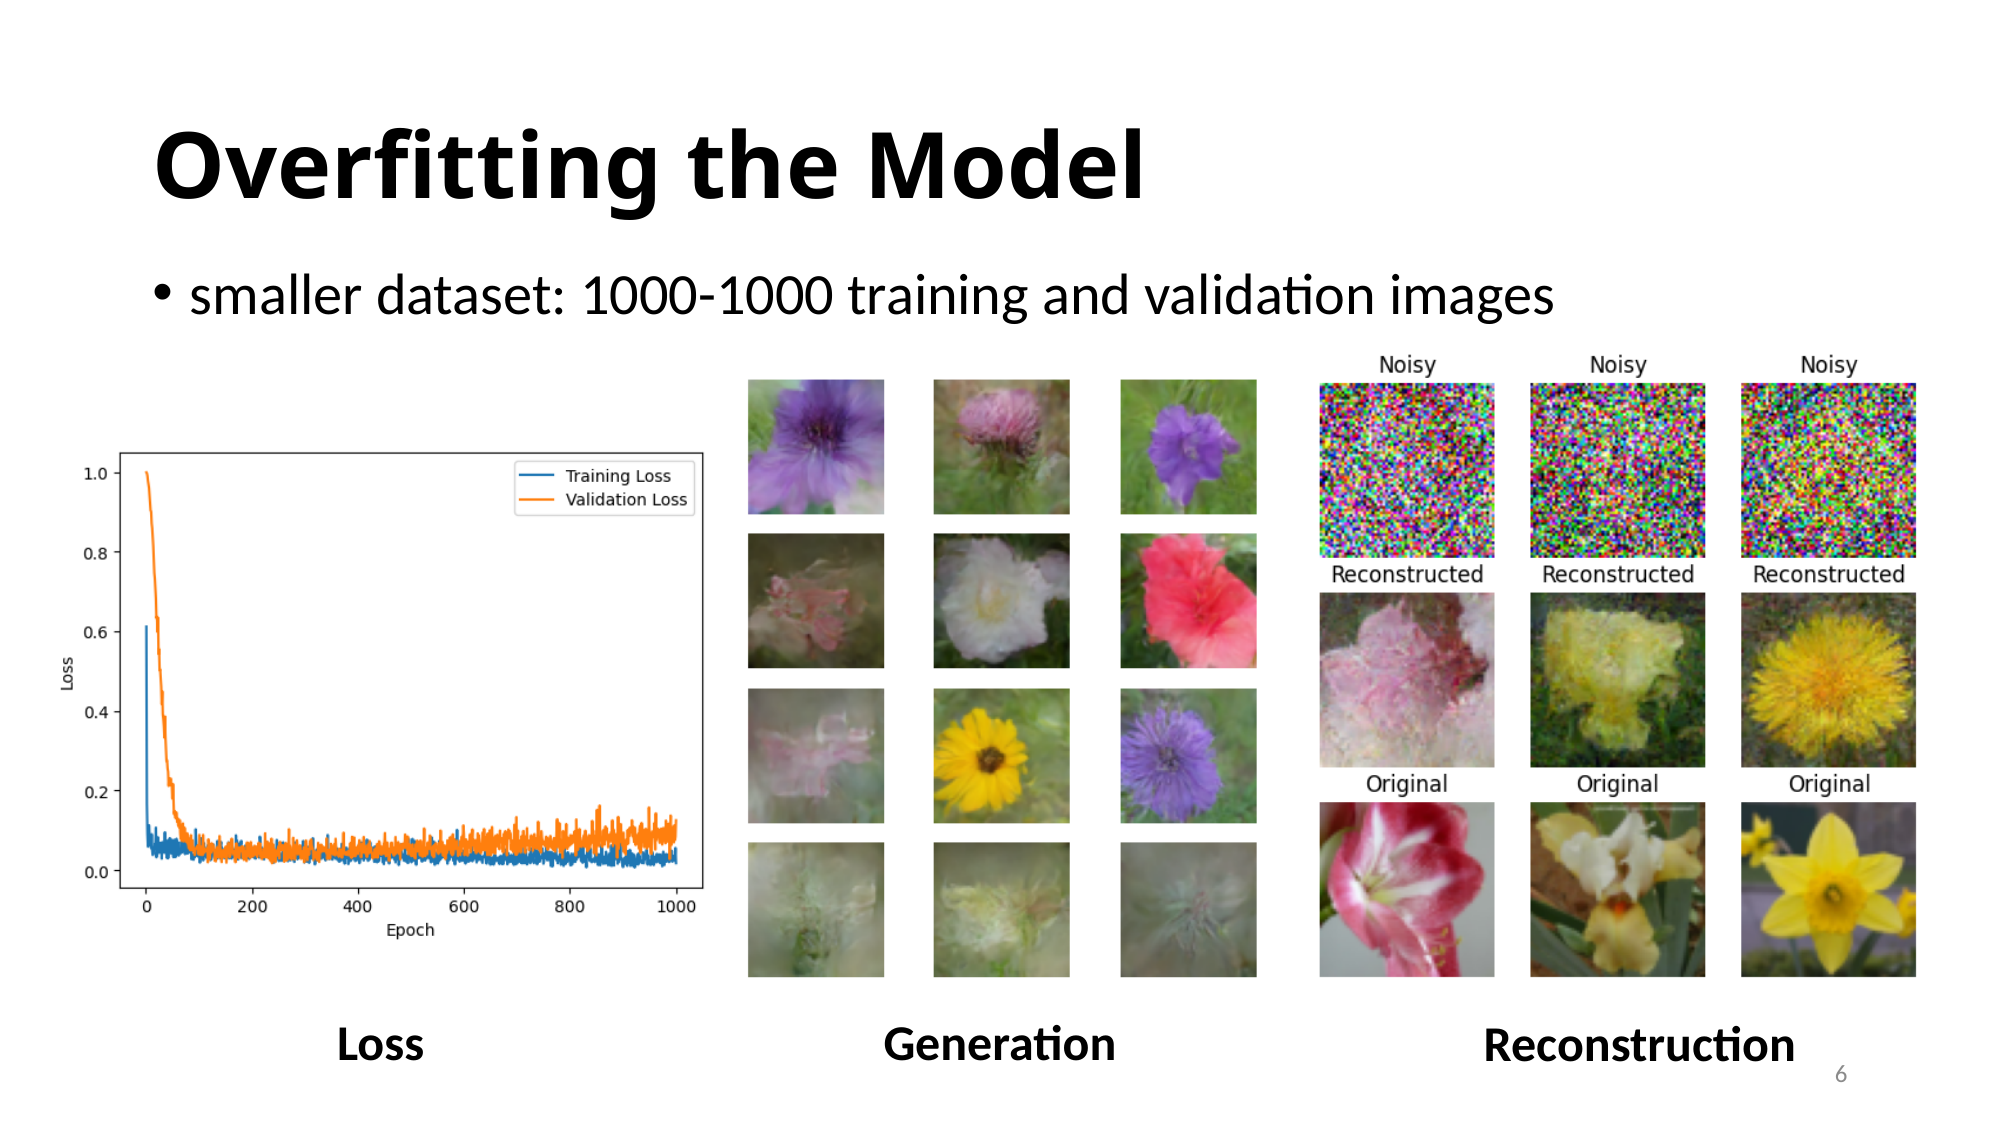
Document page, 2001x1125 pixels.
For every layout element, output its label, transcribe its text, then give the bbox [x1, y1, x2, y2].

picture [1307, 342, 1929, 990]
list smaller dataset: 1000-1000 training and validation images [137, 256, 1863, 971]
title Overfitting the Model [137, 59, 1863, 256]
text_box Generation [868, 1002, 1132, 1078]
text_box Loss [322, 1002, 440, 1078]
slide_number 6 [1412, 1042, 1863, 1103]
picture [734, 367, 1266, 990]
picture [48, 442, 714, 950]
text_box Reconstruction [1468, 1003, 1811, 1042]
